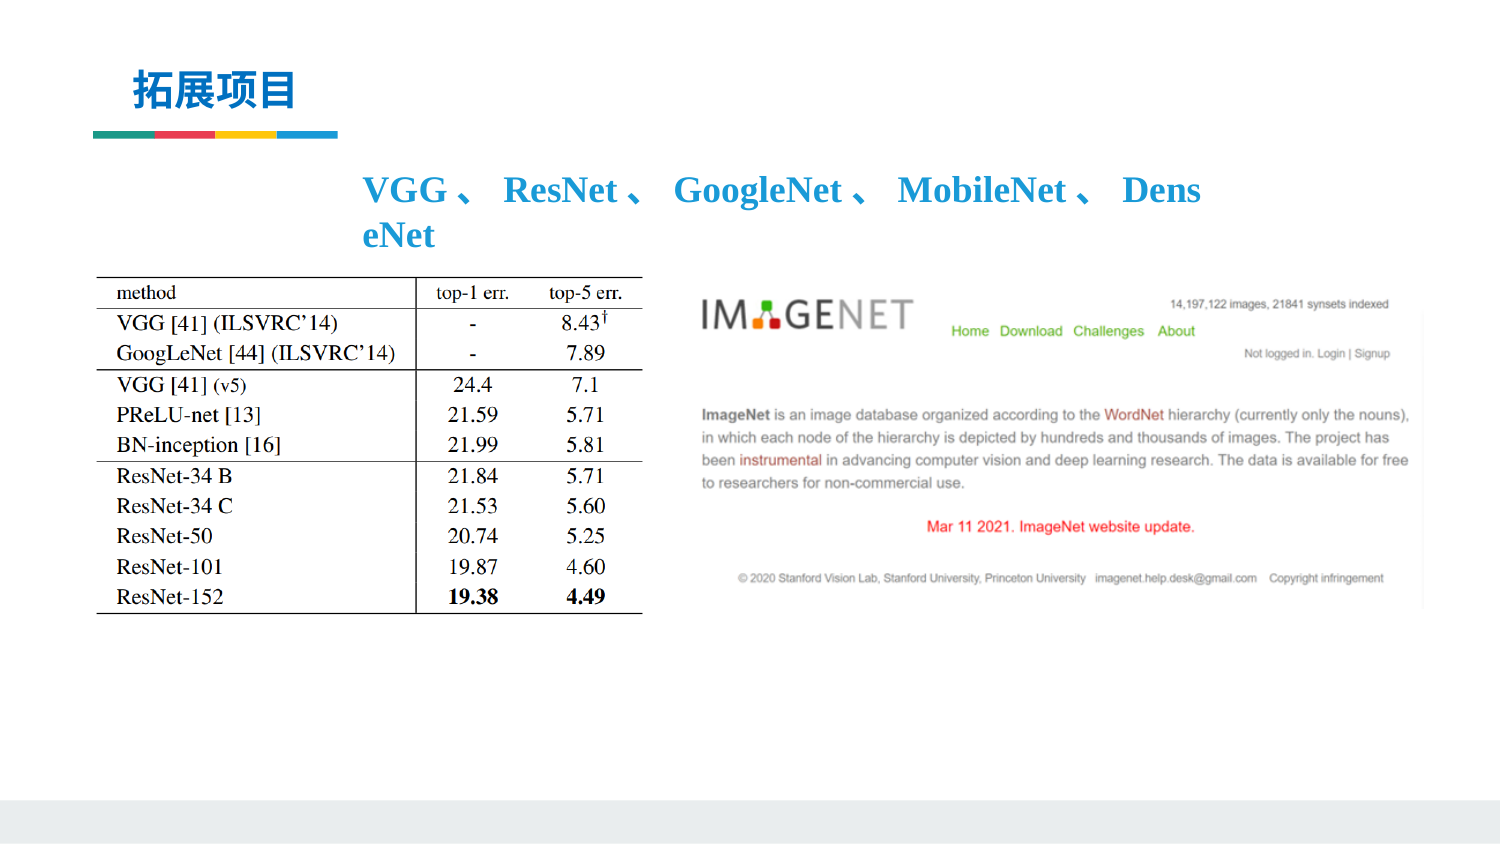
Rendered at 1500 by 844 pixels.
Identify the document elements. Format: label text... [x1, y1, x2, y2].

picture [678, 275, 1424, 610]
picture [67, 264, 657, 621]
text_box 拓展项目 [117, 56, 332, 122]
text_box VGG、ResNet、GoogleNet、MobileNet、DenseNet [347, 157, 1225, 263]
